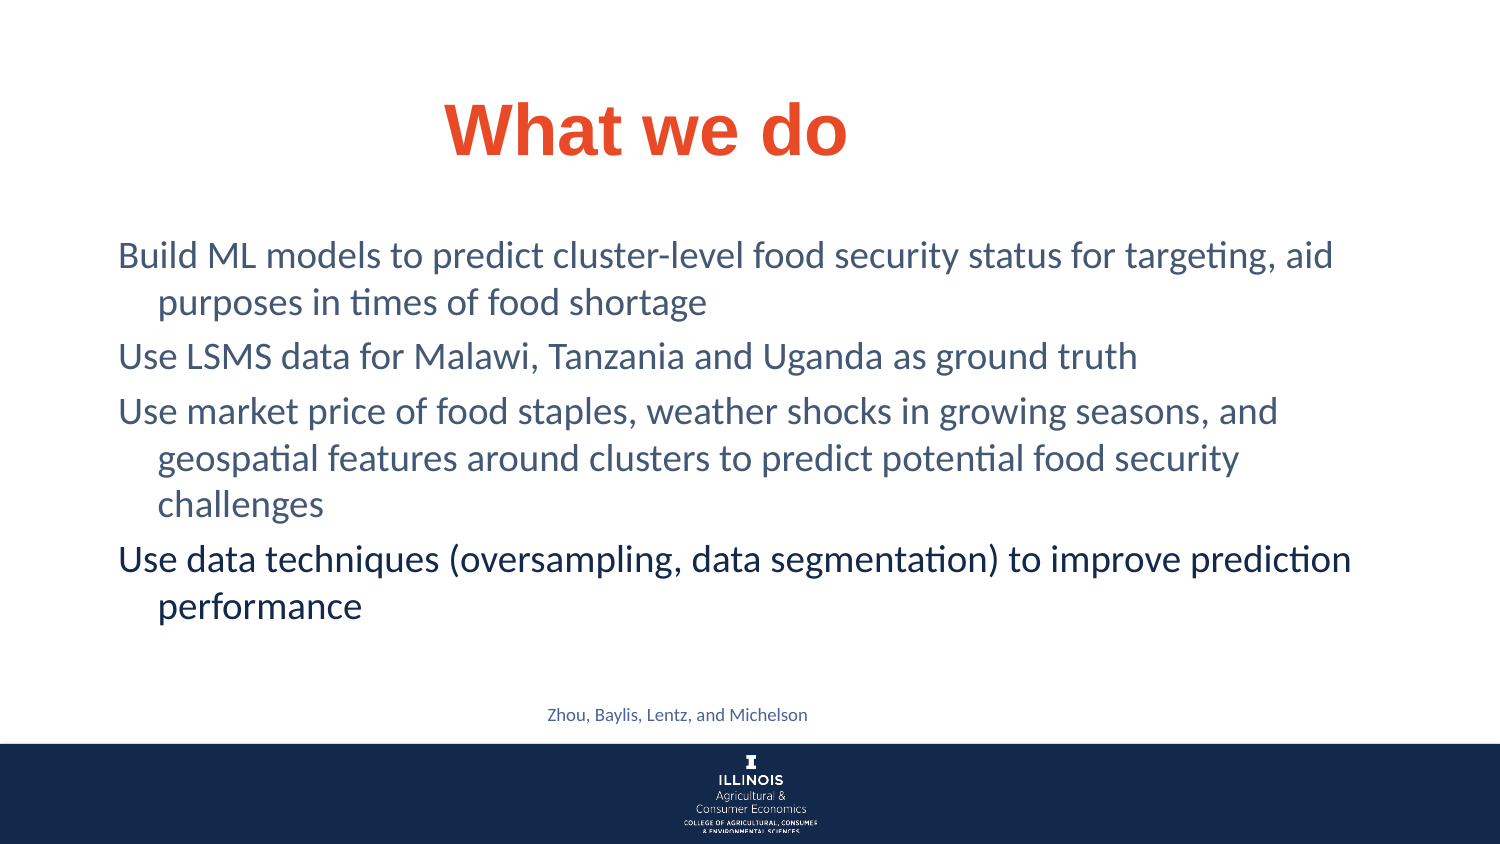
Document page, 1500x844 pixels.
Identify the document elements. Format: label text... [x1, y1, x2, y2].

footer Zhou, Baylis, Lentz, and Michelson [424, 694, 931, 740]
title What we do [0, 45, 1294, 208]
list Build ML models to predict cluster-level food security status for targeting, aid purposes in times of food shortage Use LSMS data for Malawi, Tanzania and Uganda as ground truth Use market price of food staples, weather shocks in growing seasons, and geospatial features around clusters to predict potential food security challenges Use data techniques (oversampling, data segmentation) to improve prediction performance [103, 222, 1397, 635]
